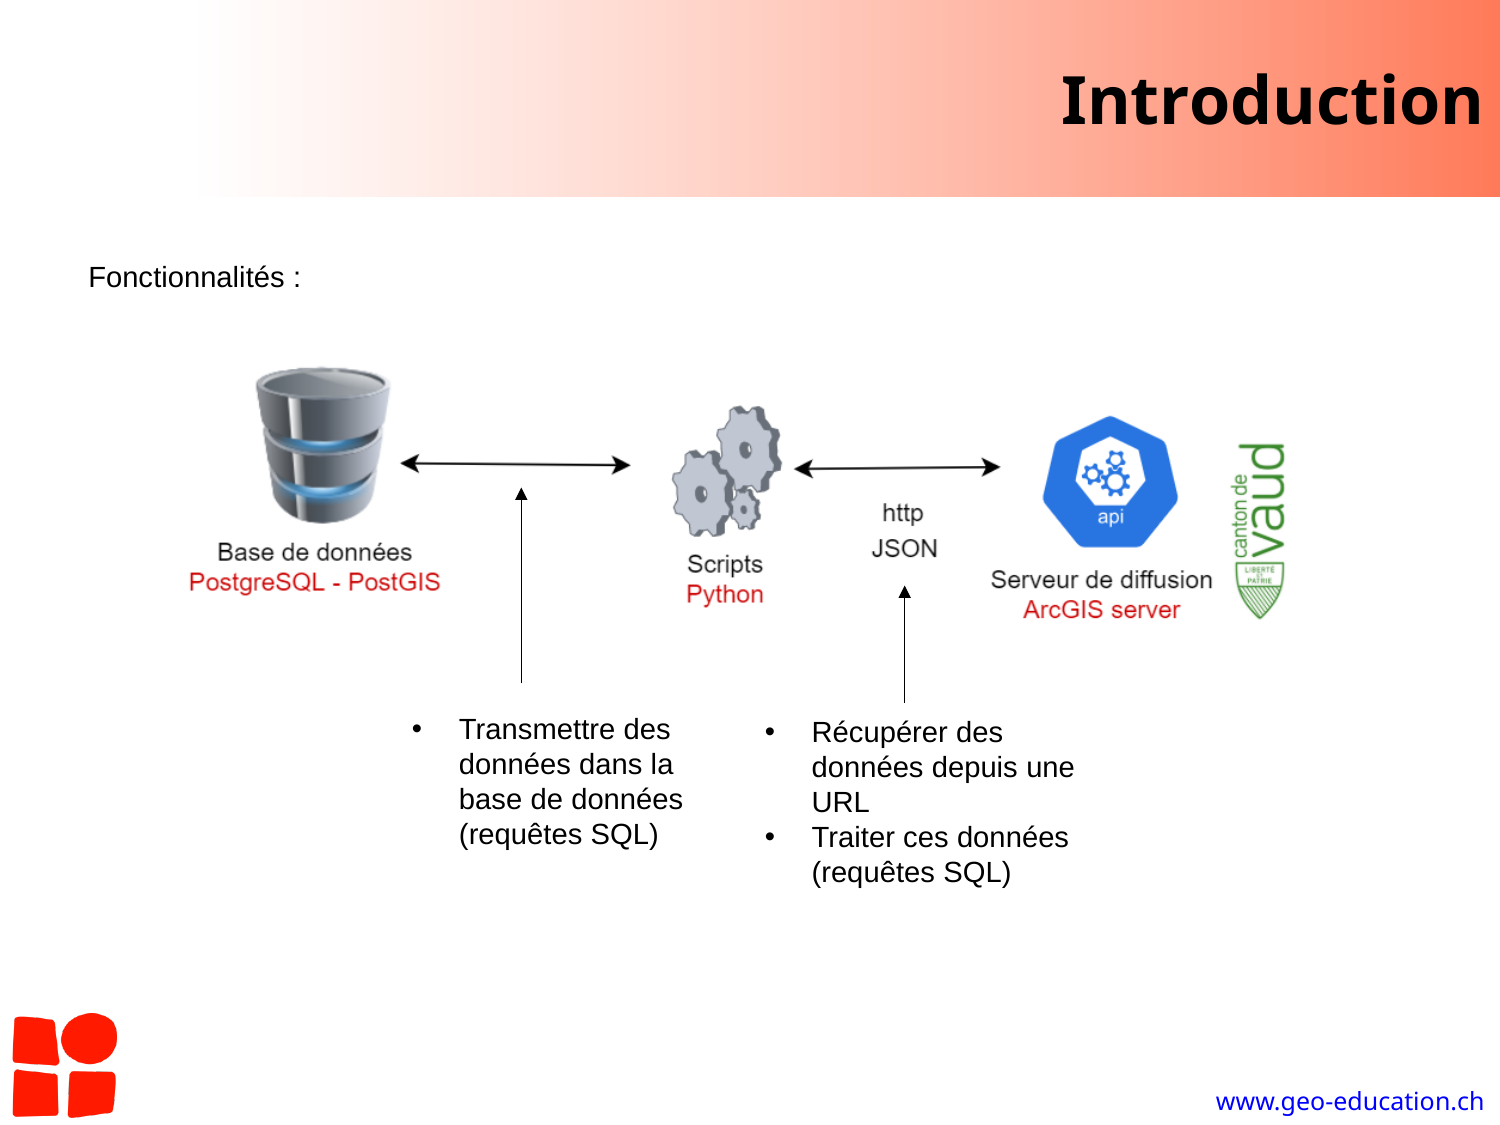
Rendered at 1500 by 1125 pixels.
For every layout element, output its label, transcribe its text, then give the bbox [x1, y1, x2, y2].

picture [166, 337, 1334, 684]
picture [12, 1013, 117, 1118]
text_box Transmettre des données dans la base de données (requêtes SQL) [397, 703, 723, 858]
title Introduction [196, 0, 1500, 197]
text_box Fonctionnalités : [73, 251, 680, 302]
text_box Récupérer des données depuis une URL Traiter ces données (requêtes SQL) [749, 706, 1132, 896]
